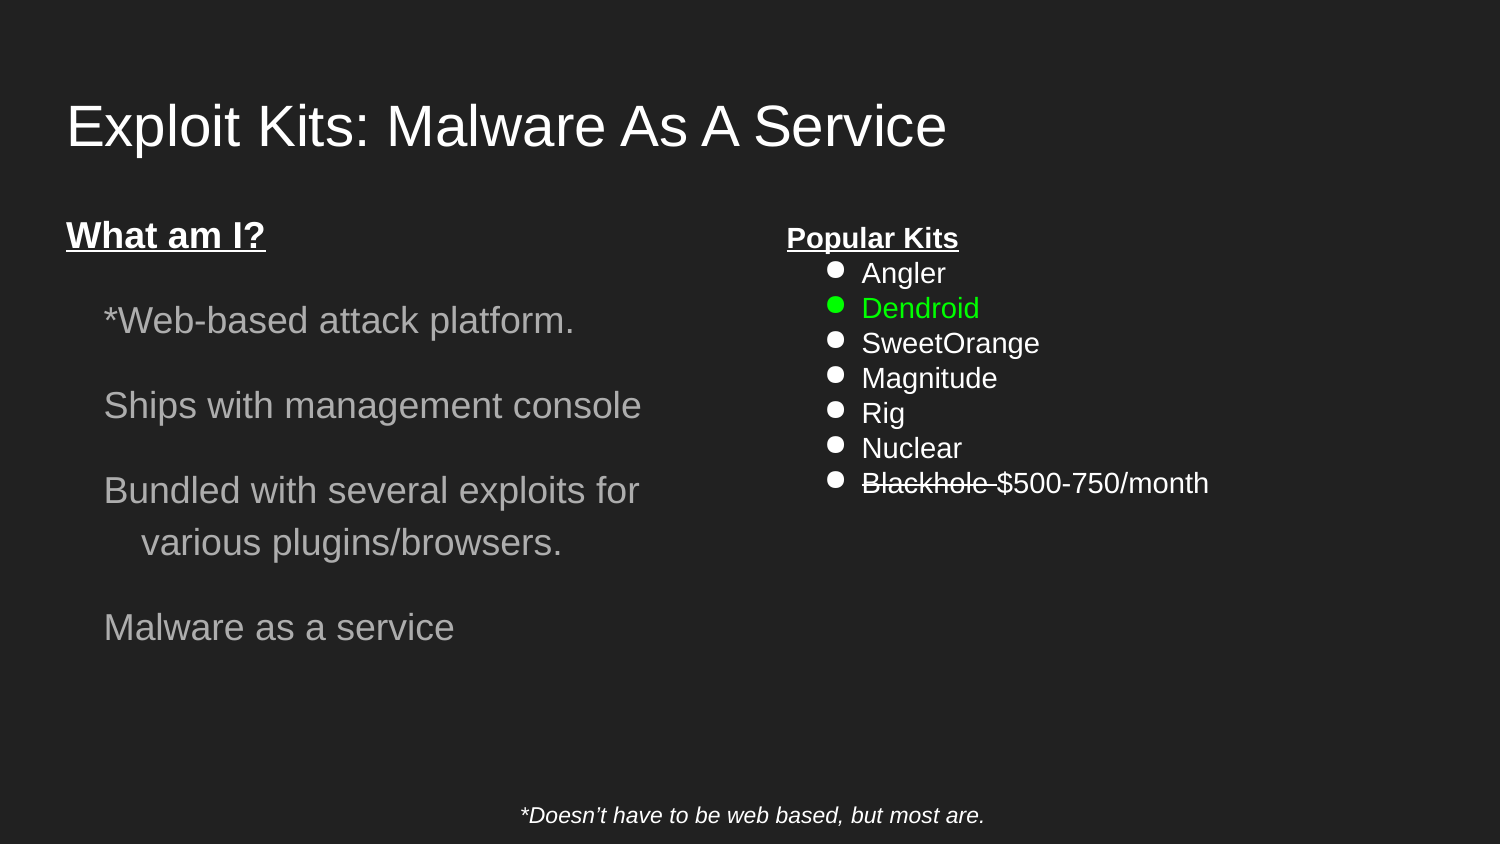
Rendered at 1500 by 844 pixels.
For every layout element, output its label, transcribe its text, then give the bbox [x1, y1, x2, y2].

list What am I? *Web-based attack platform. Ships with management console Bundled with several exploits for various plugins/browsers. Malware as a service [51, 189, 708, 750]
text_box Popular Kits Angler Dendroid SweetOrange Magnitude Rig Nuclear Blackhole $500-750/month [771, 204, 1474, 661]
title Exploit Kits: Malware As A Service [51, 72, 1449, 167]
text_box *Doesn’t have to be web based, but most are. [25, 785, 1481, 823]
